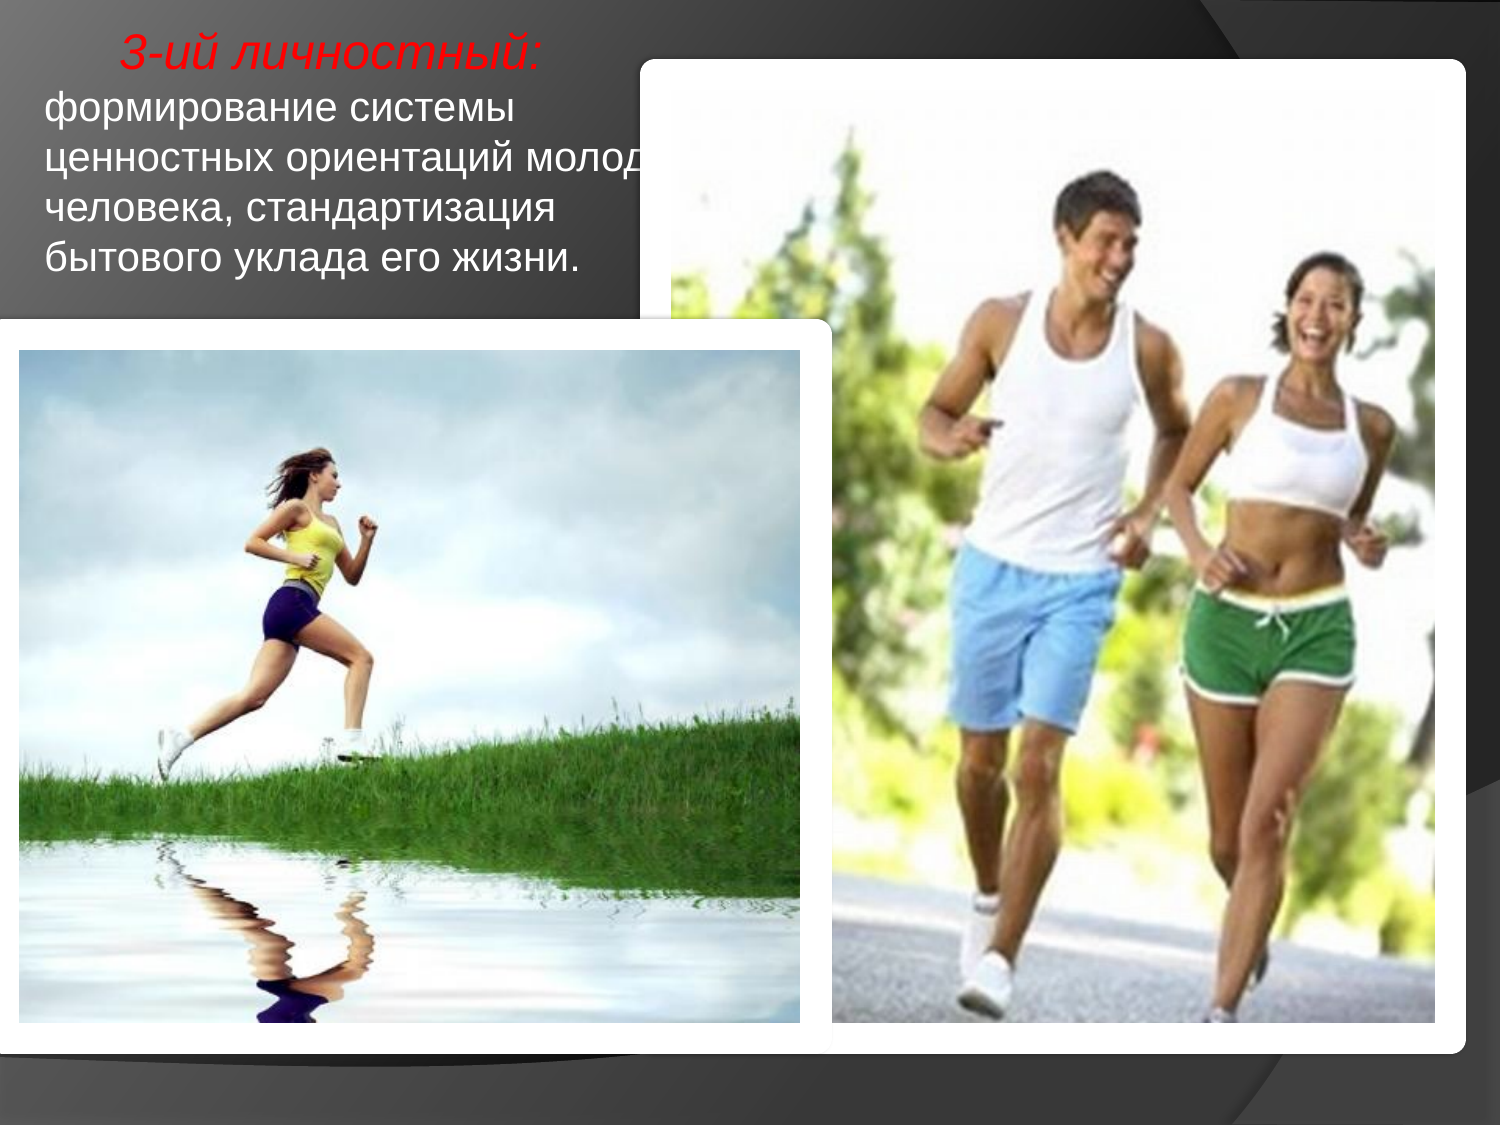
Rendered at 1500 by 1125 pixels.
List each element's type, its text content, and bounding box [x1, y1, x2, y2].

picture [18, 349, 801, 1023]
list 3-ий личностный: формирование системы ценностных ориентаций молодого человека, стандартизация бытового уклада его жизни. [29, 11, 750, 315]
picture [670, 89, 1436, 1024]
